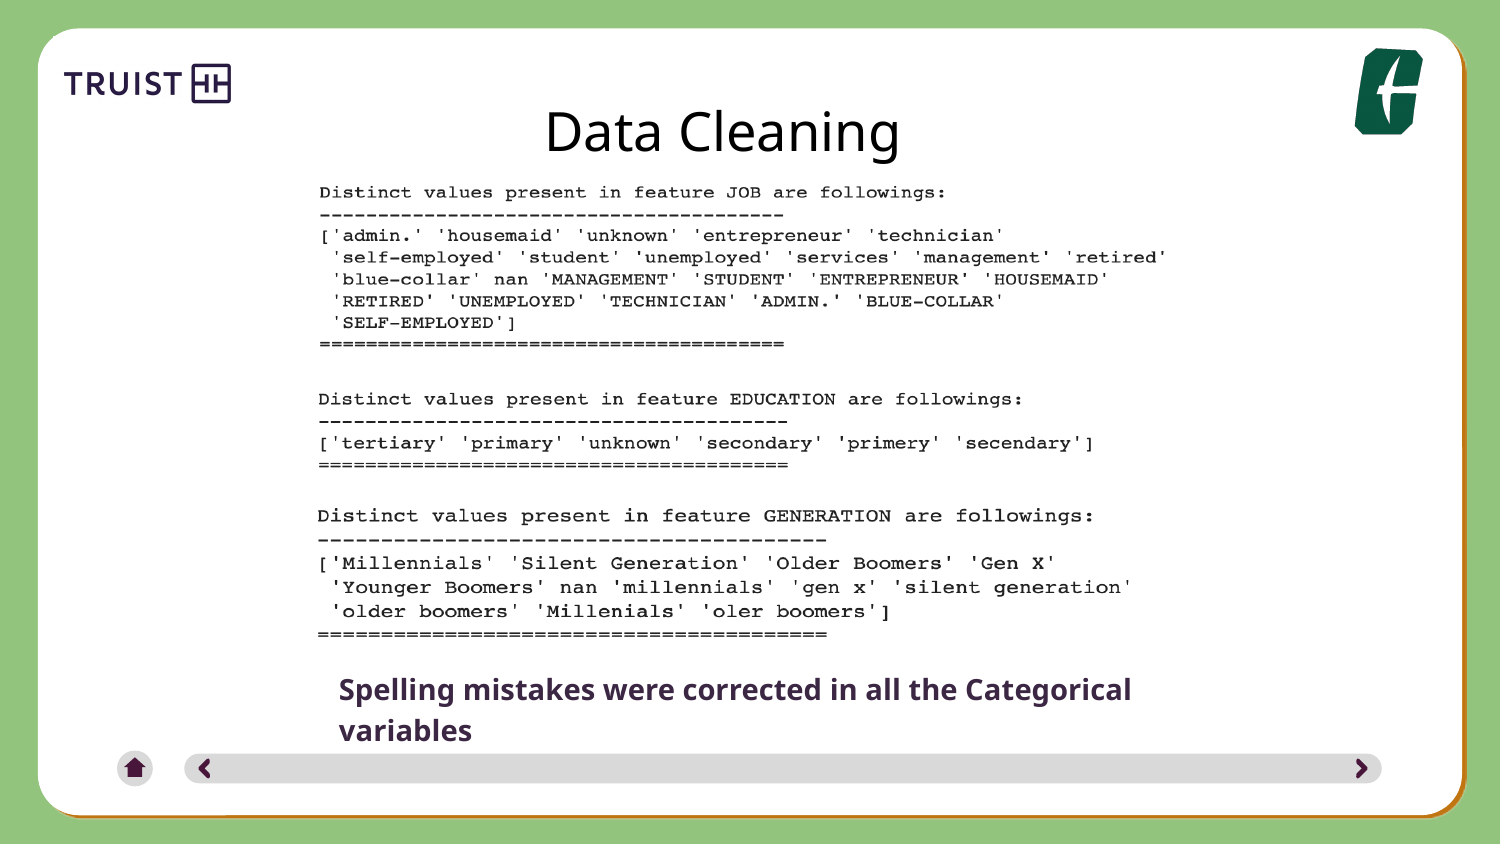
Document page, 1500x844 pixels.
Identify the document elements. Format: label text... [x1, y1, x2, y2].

picture [1331, 48, 1454, 143]
text_box Spelling mistakes were corrected in all the Categorical variables [323, 651, 1207, 762]
text_box Data Cleaning [293, 81, 1153, 177]
picture [312, 181, 1173, 351]
picture [52, 35, 242, 131]
picture [312, 387, 1098, 471]
picture [312, 508, 1135, 639]
